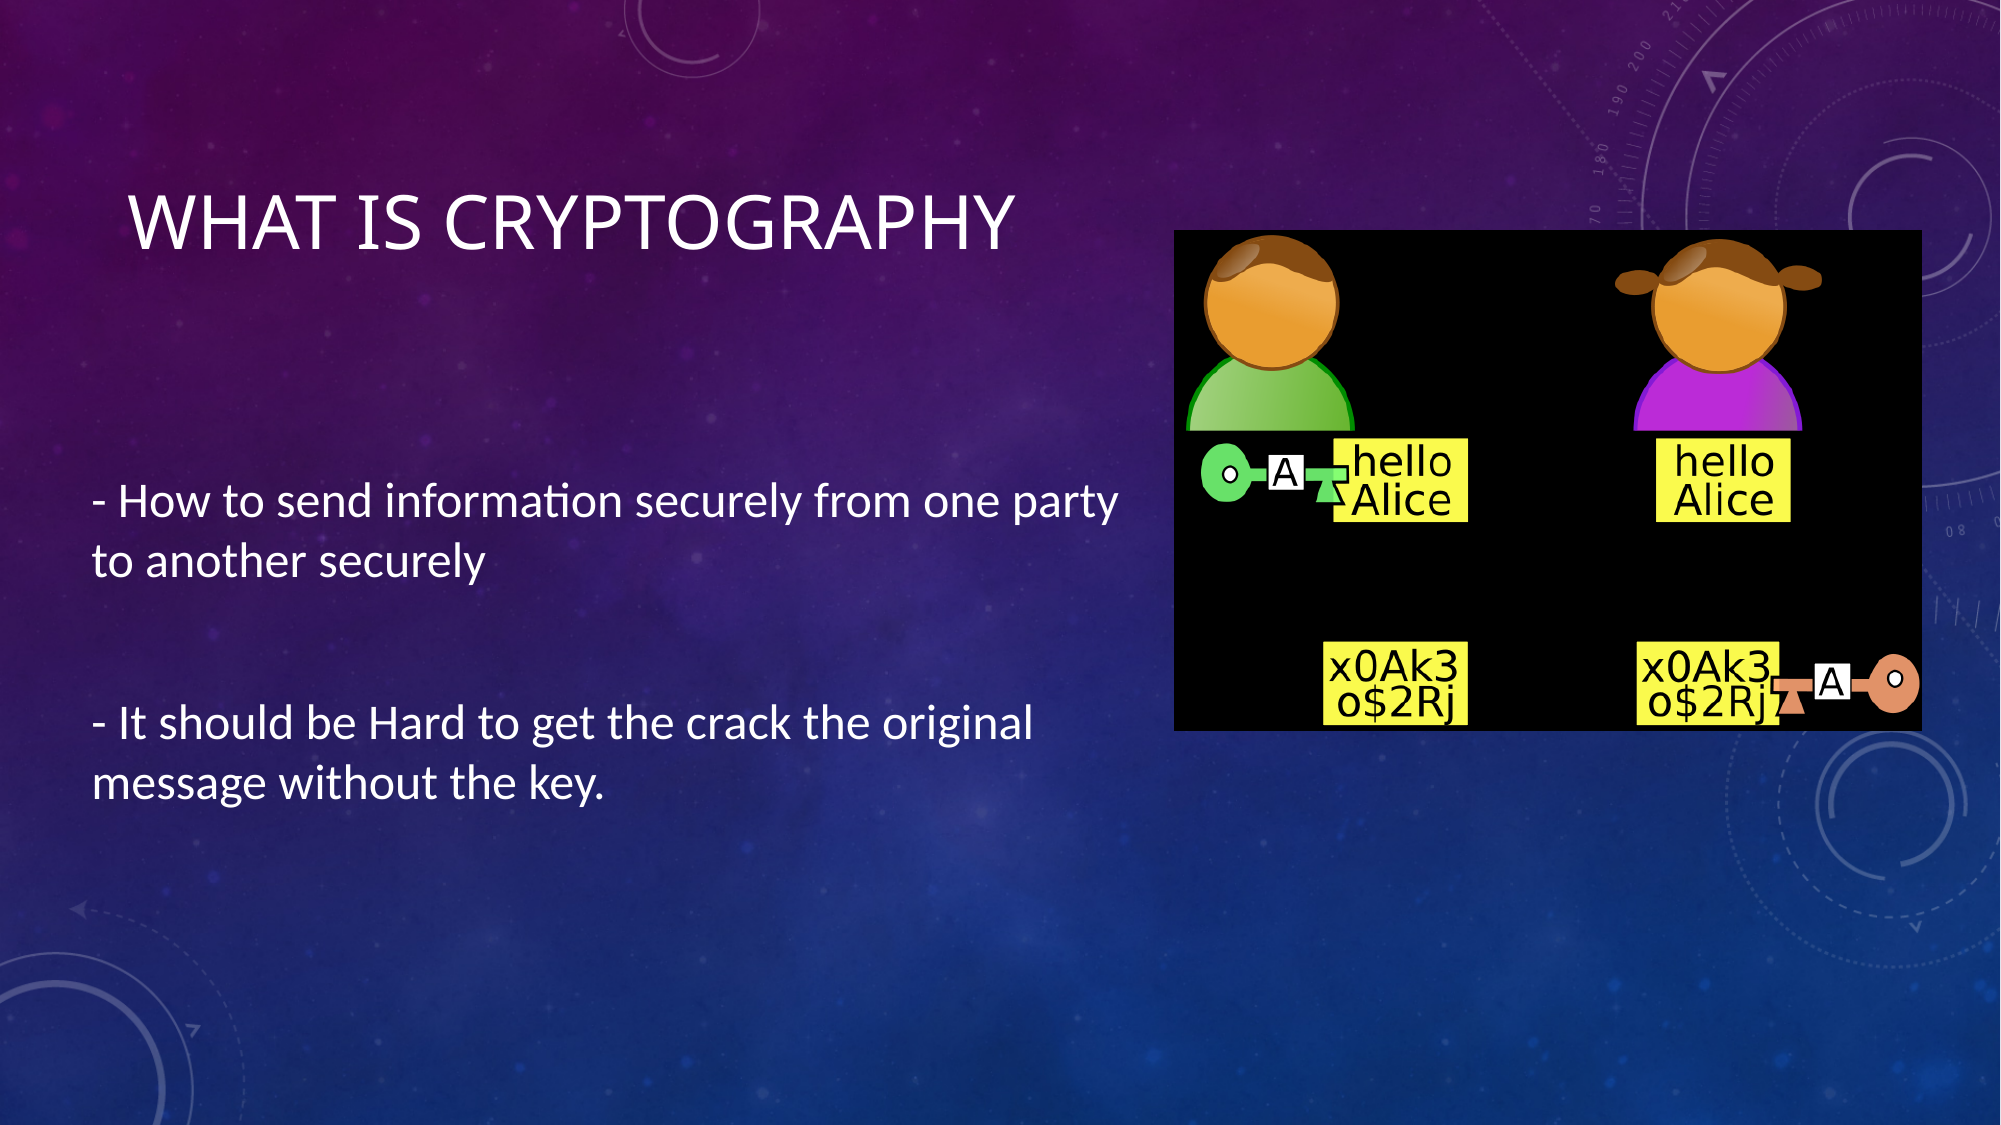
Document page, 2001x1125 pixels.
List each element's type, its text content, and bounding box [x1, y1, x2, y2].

title What is cryptography [112, 99, 1775, 339]
list - How to send information securely from one party to another securely - It should be Hard to get the crack the original message without the key. [76, 338, 1139, 938]
picture [0, 0, 2001, 1125]
